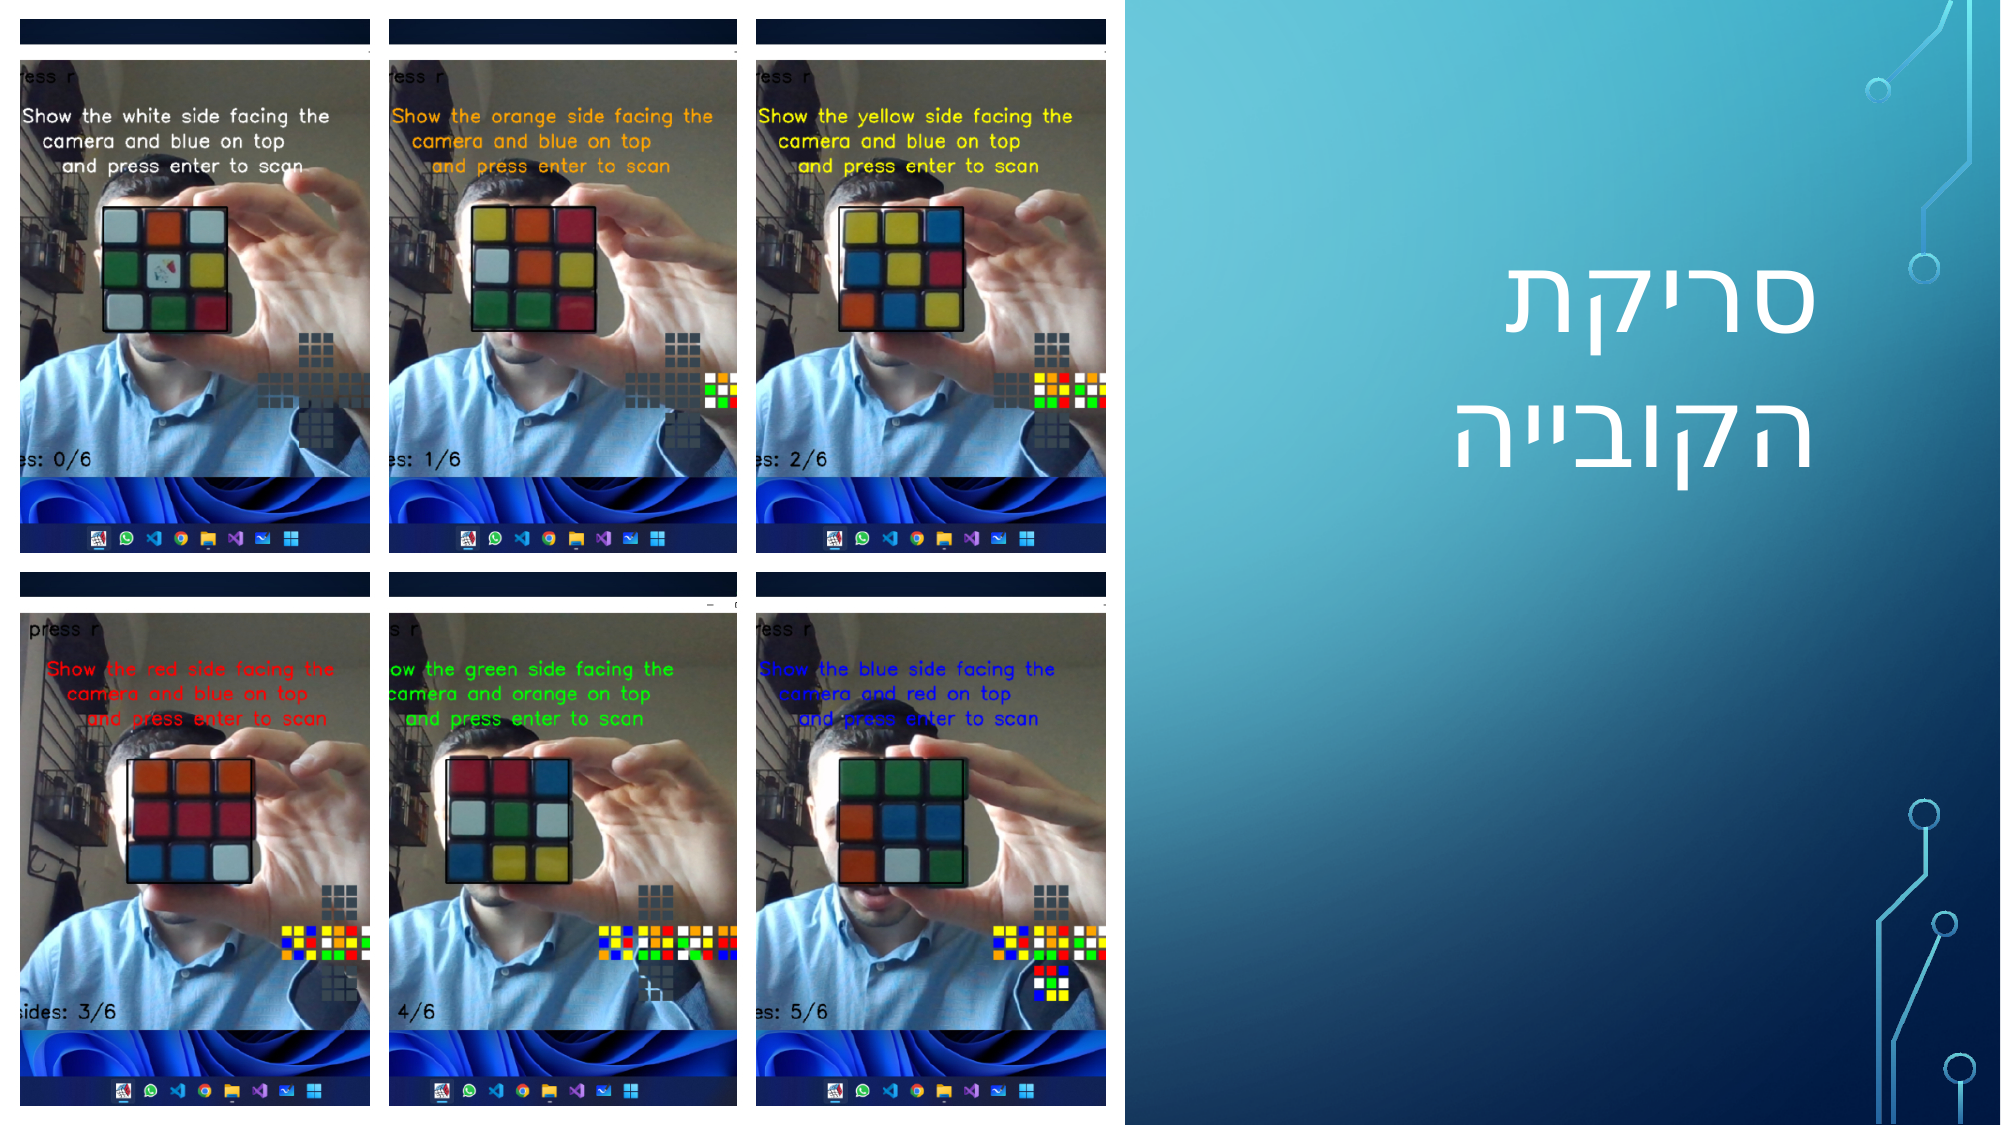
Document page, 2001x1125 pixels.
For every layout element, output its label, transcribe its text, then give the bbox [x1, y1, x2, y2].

text_box סריקת הקובייה [1148, 212, 1836, 498]
picture [0, 0, 1126, 1125]
